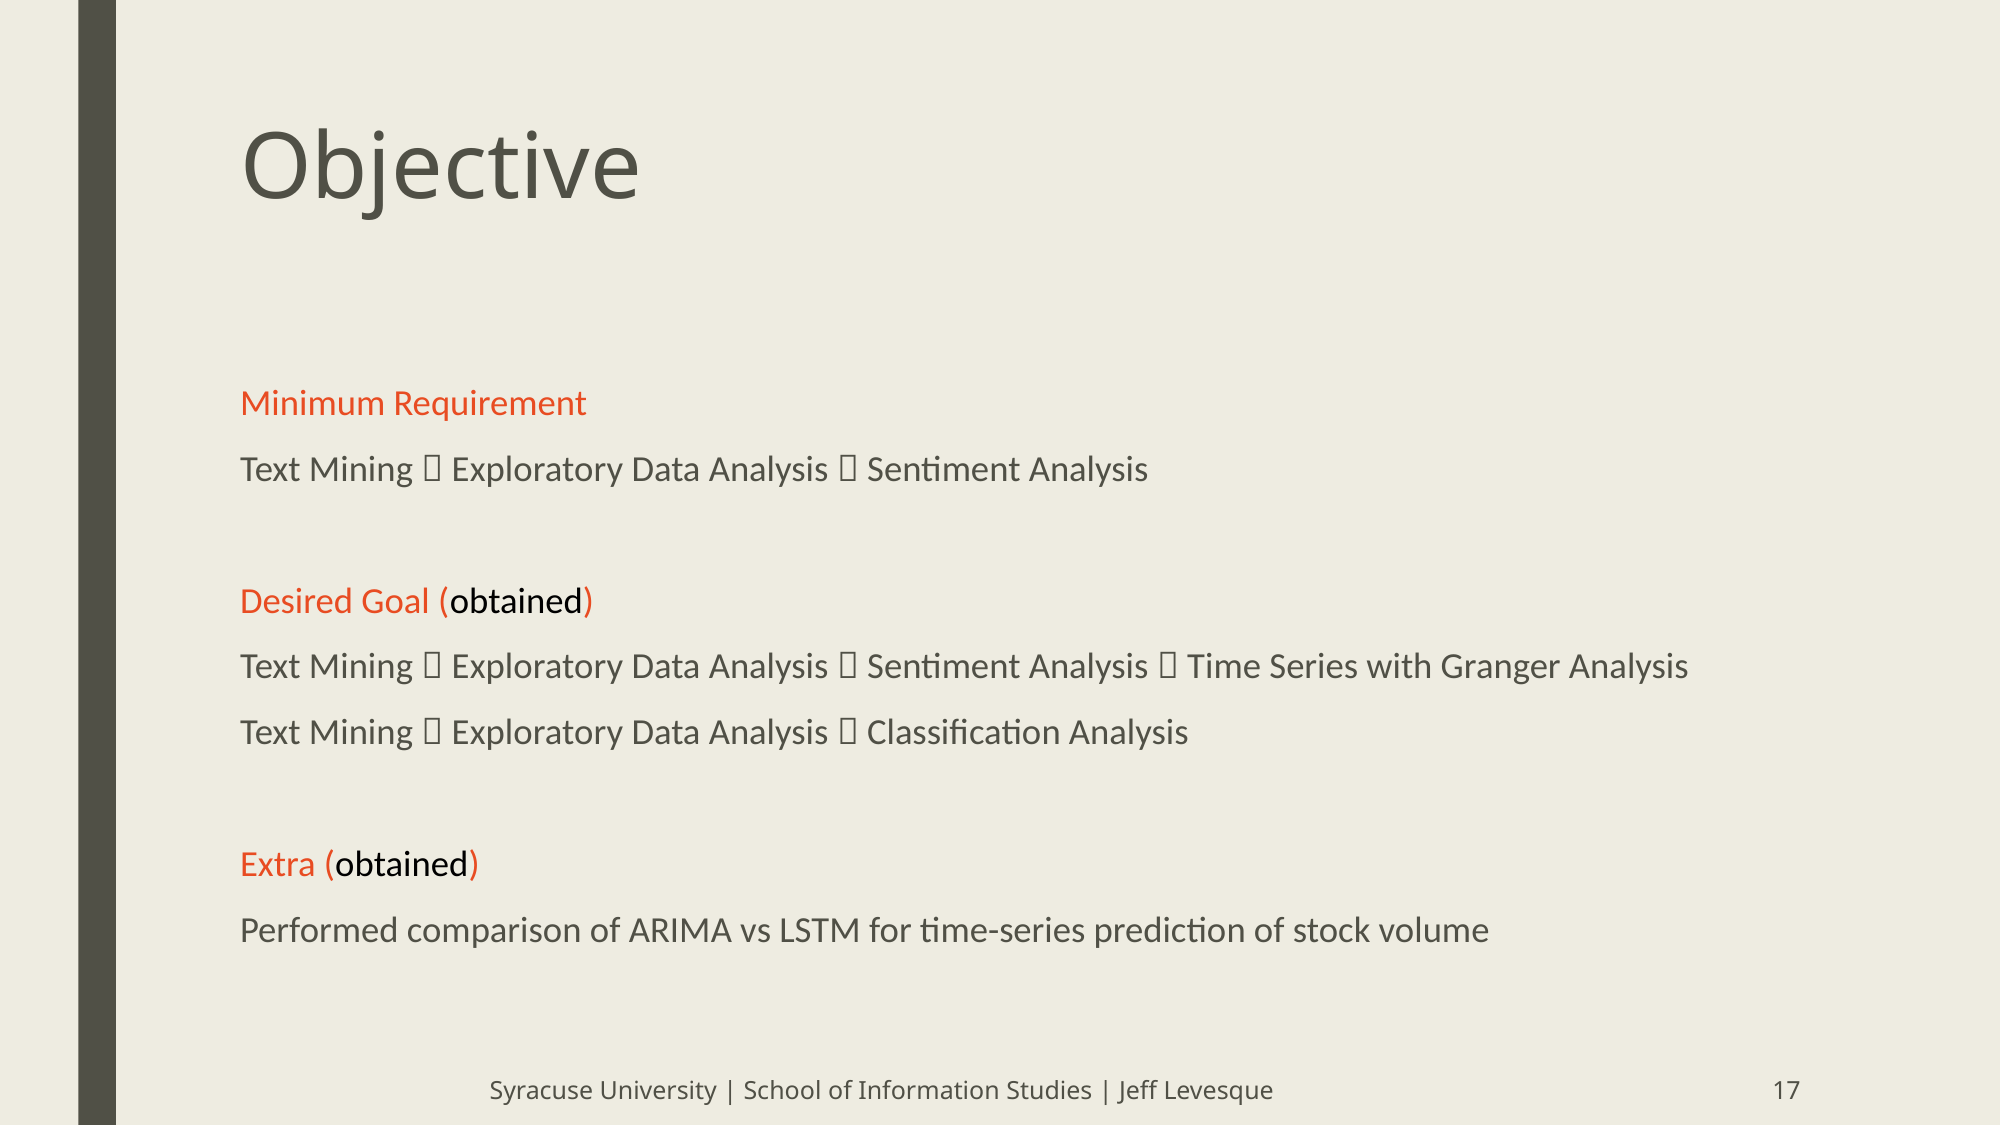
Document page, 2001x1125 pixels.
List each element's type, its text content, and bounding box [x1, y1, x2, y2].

title Objective [225, 112, 1800, 357]
list Minimum Requirement Text Mining  Exploratory Data Analysis  Sentiment Analysis Desired Goal (obtained) Text Mining  Exploratory Data Analysis  Sentiment Analysis  Time Series with Granger Analysis Text Mining  Exploratory Data Analysis  Classification Analysis Extra (obtained) Performed comparison of ARIMA vs LSTM for time-series prediction of stock volume [225, 375, 1800, 963]
slide_number 17 [1553, 1058, 1816, 1125]
footer Syracuse University | School of Information Studies | Jeff Levesque [474, 1058, 1505, 1125]
